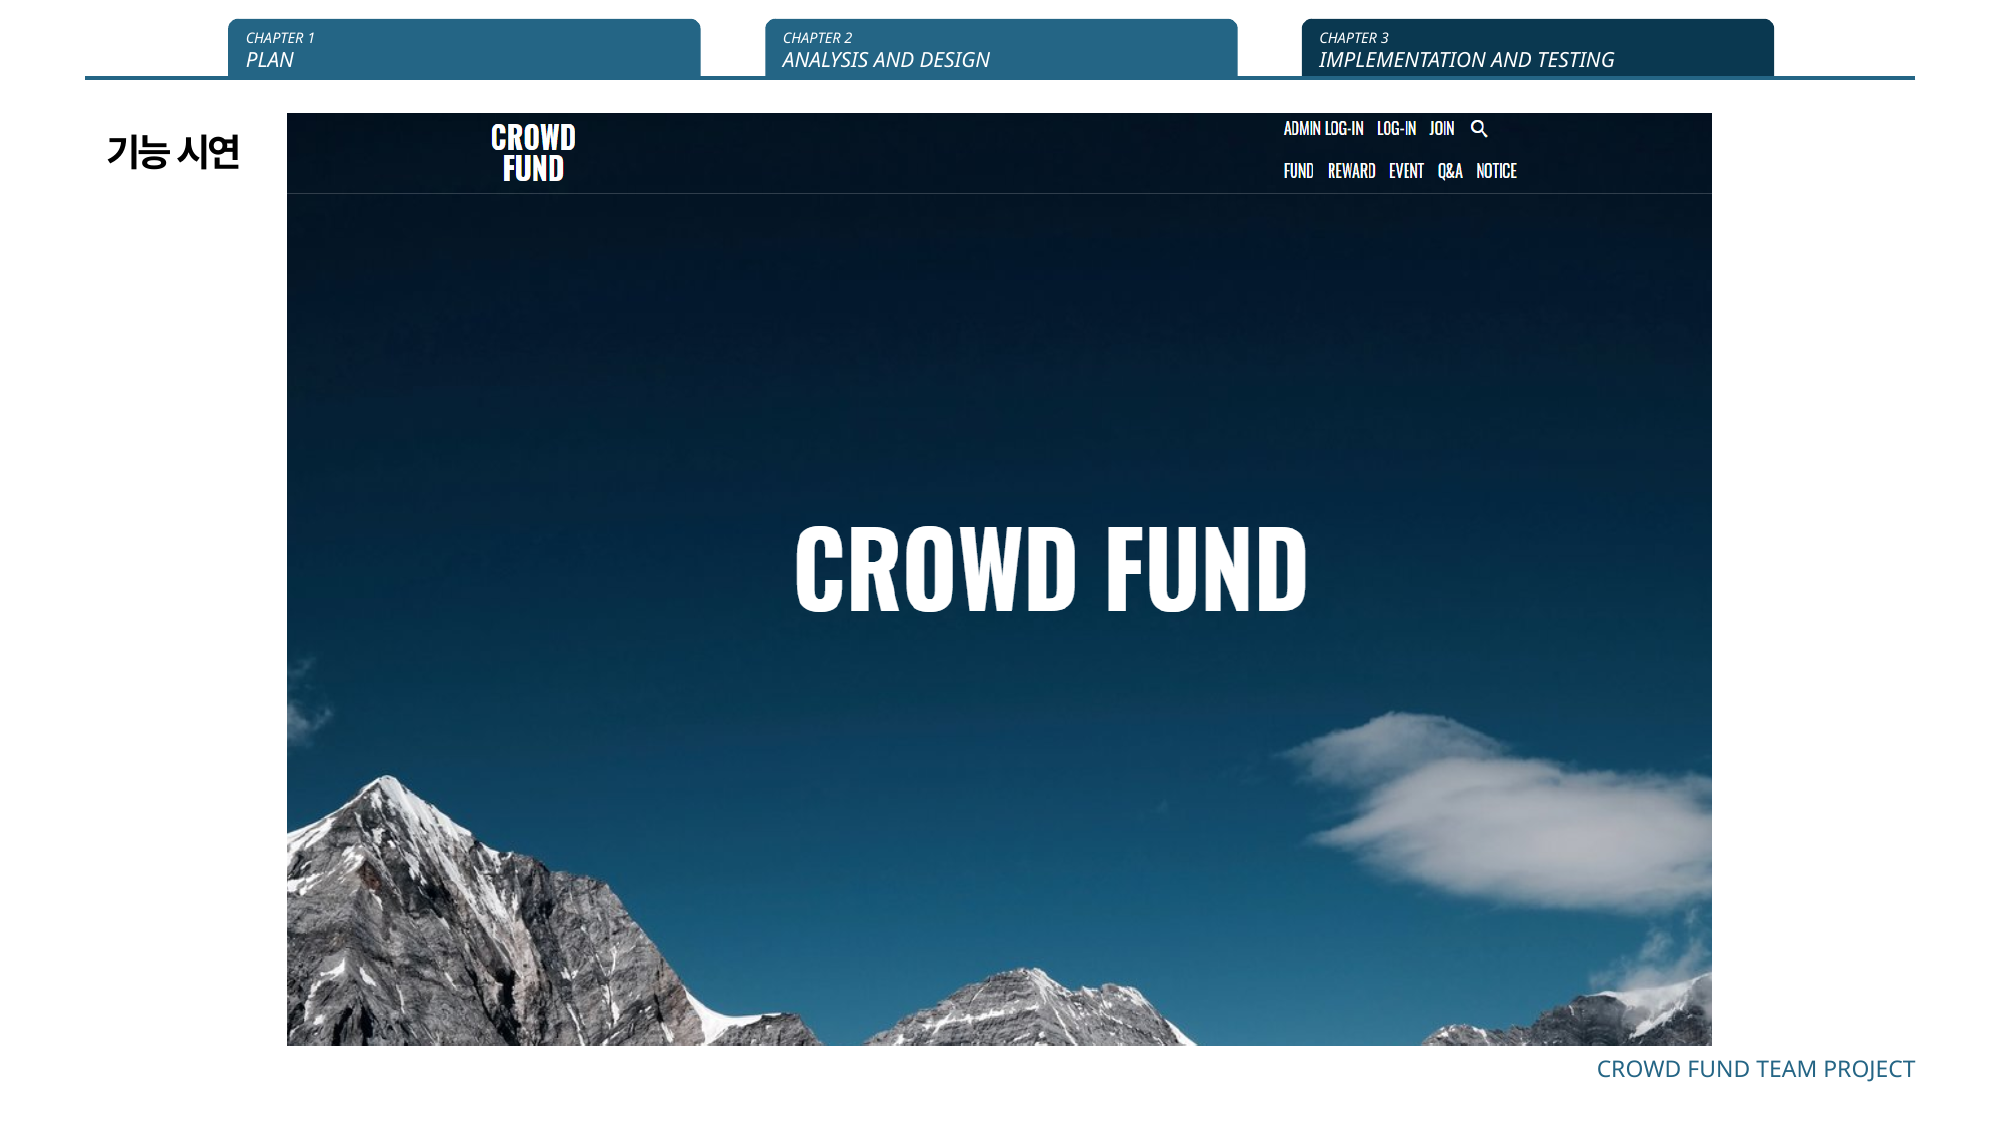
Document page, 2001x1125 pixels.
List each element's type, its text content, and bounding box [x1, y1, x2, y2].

picture [287, 113, 1712, 1046]
text_box CHAPTER 1 PLAN [228, 18, 701, 76]
text_box 기능 시연 [91, 121, 258, 182]
text_box CHAPTER 2 ANALYSIS AND DESIGN [765, 18, 1238, 76]
text_box CROWD FUND TEAM PROJECT [1582, 1046, 1937, 1090]
text_box CHAPTER 3 IMPLEMENTATION AND TESTING [1301, 18, 1775, 76]
